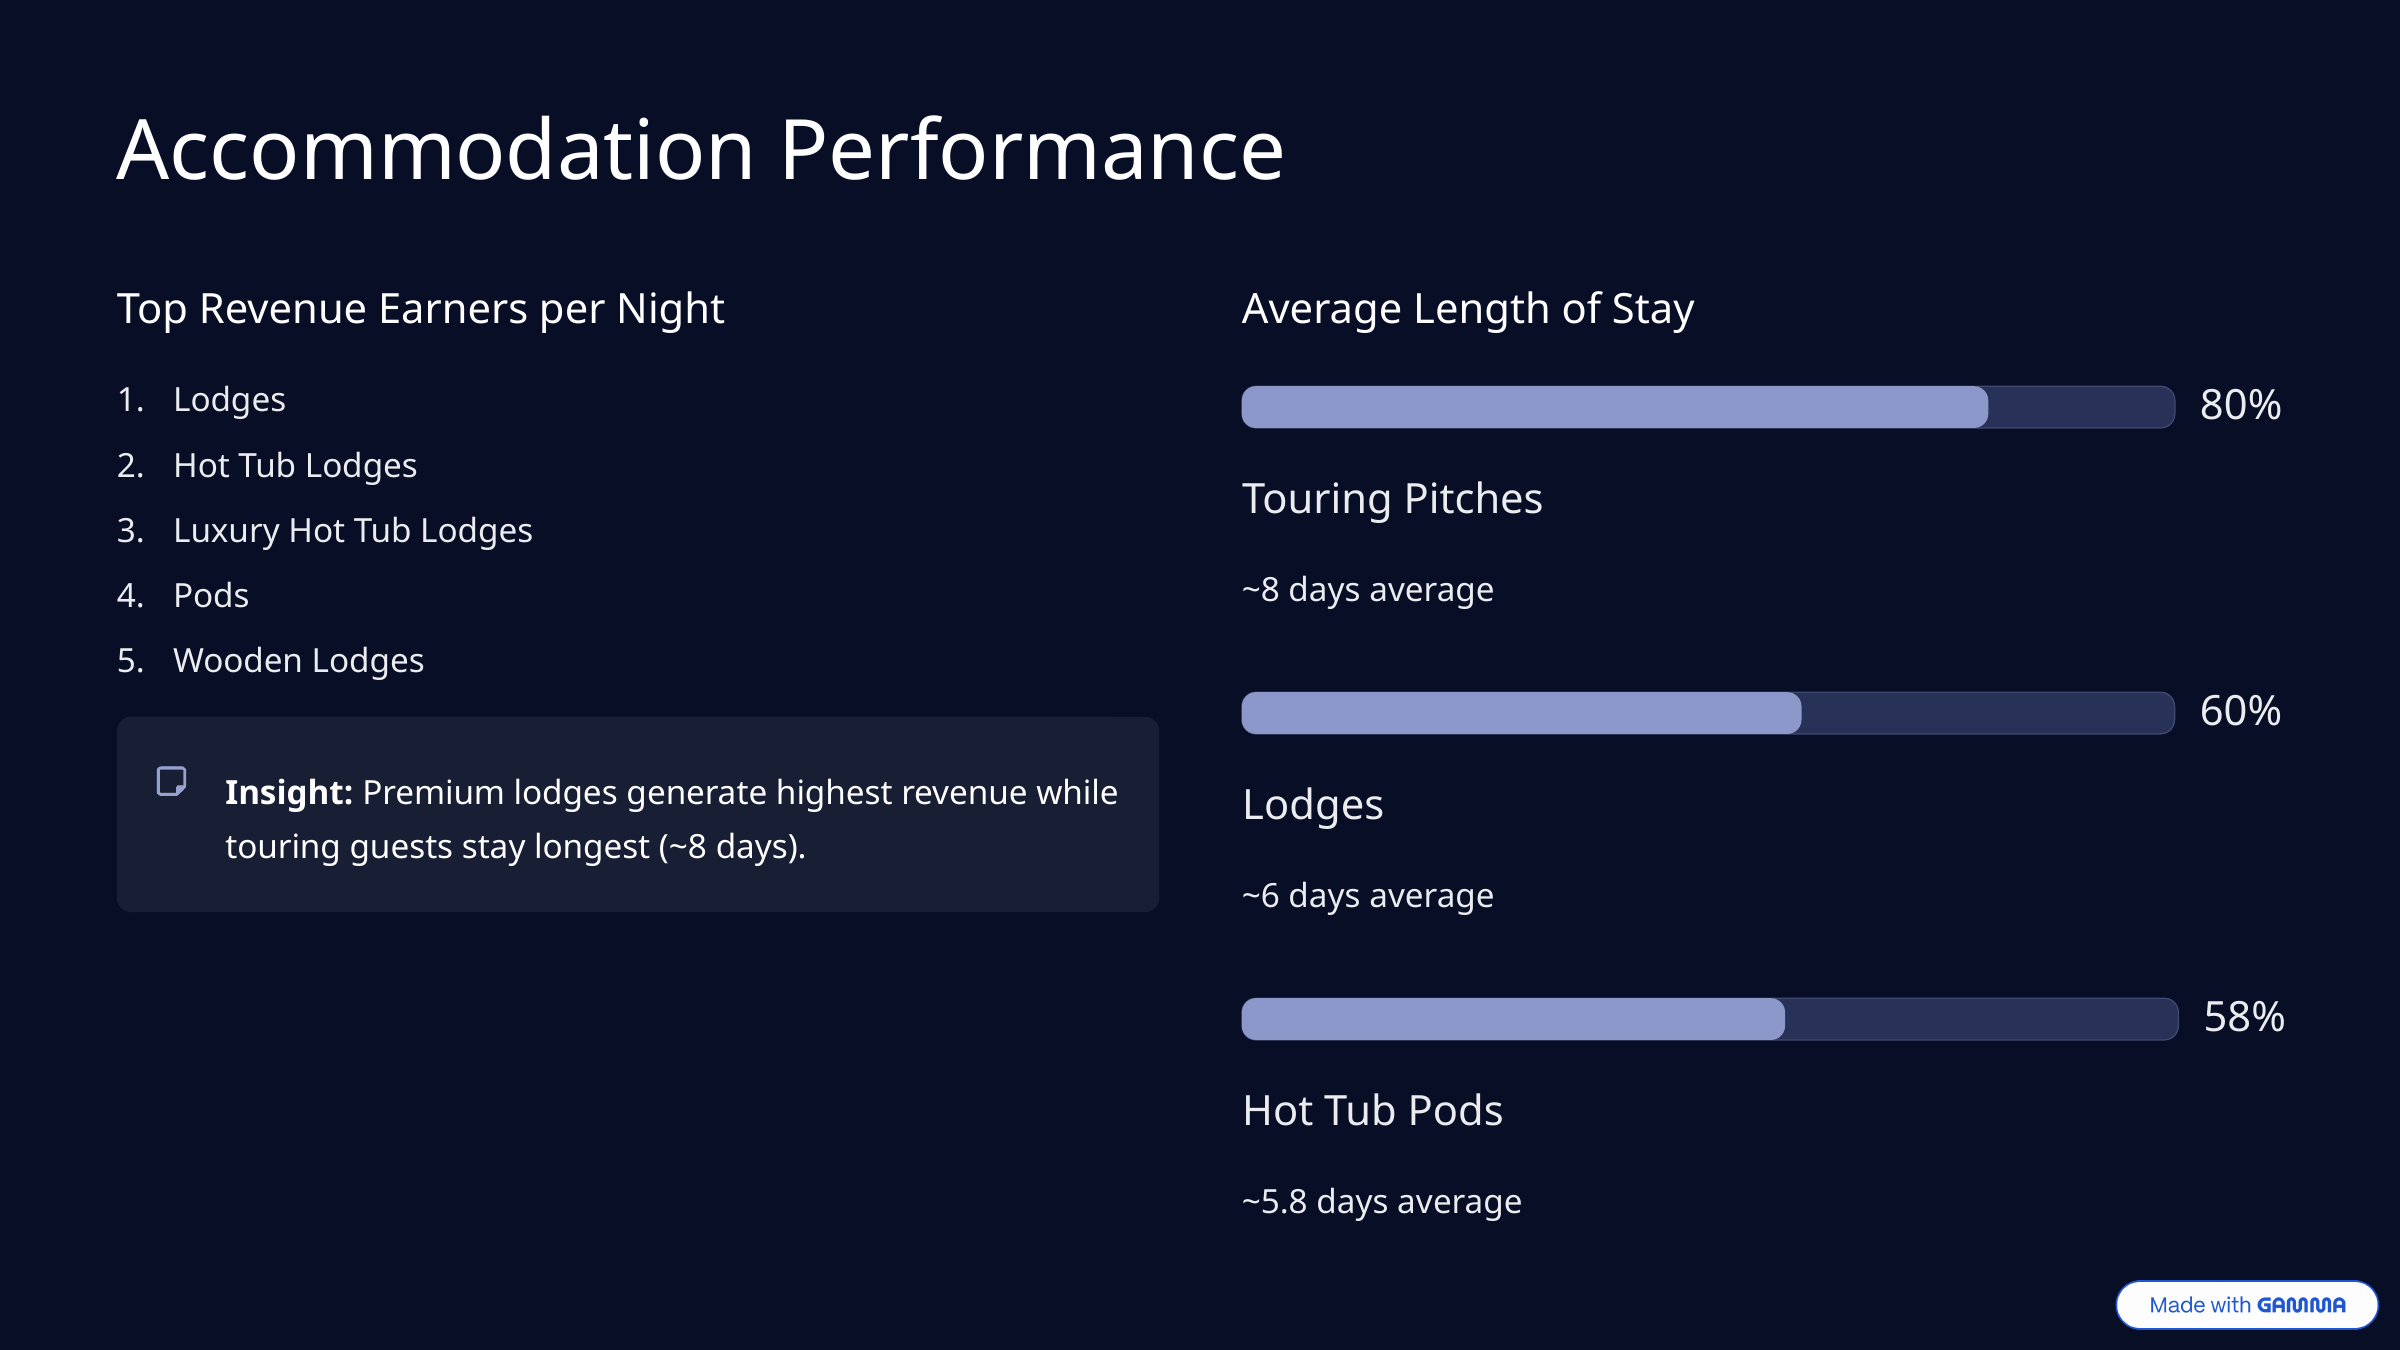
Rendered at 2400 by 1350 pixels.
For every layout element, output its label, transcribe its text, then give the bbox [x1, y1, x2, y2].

text_box Lodges [1241, 775, 1660, 828]
picture [150, 764, 193, 798]
text_box [1979, 386, 2175, 428]
text_box Hot Tub Lodges [116, 430, 1160, 484]
text_box Accommodation Performance [116, 91, 1317, 197]
picture [2106, 1271, 2389, 1339]
text_box ~8 days average [1241, 555, 2285, 609]
text_box [1241, 692, 1802, 734]
text_box ~6 days average [1241, 861, 2285, 915]
text_box Insight: Premium lodges generate highest revenue while touring guests stay longest (~8 days). [225, 758, 1126, 866]
text_box [1241, 998, 1786, 1040]
text_box Touring Pitches [1241, 469, 1660, 522]
text_box Average Length of Stay [1241, 279, 1699, 332]
text_box [1776, 998, 2179, 1040]
text_box [1792, 692, 2175, 734]
text_box Top Revenue Earners per Night [116, 279, 738, 332]
text_box ~5.8 days average [1241, 1167, 2285, 1221]
text_box Hot Tub Pods [1241, 1081, 1660, 1134]
text_box Pods [116, 560, 1160, 615]
text_box [116, 716, 1160, 913]
text_box Luxury Hot Tub Lodges [116, 495, 1160, 549]
text_box Wooden Lodges [116, 625, 1160, 680]
text_box 58% [2203, 998, 2285, 1040]
text_box [1241, 386, 1989, 428]
text_box Lodges [116, 365, 1160, 419]
text_box 80% [2199, 386, 2285, 428]
text_box 60% [2199, 692, 2285, 734]
